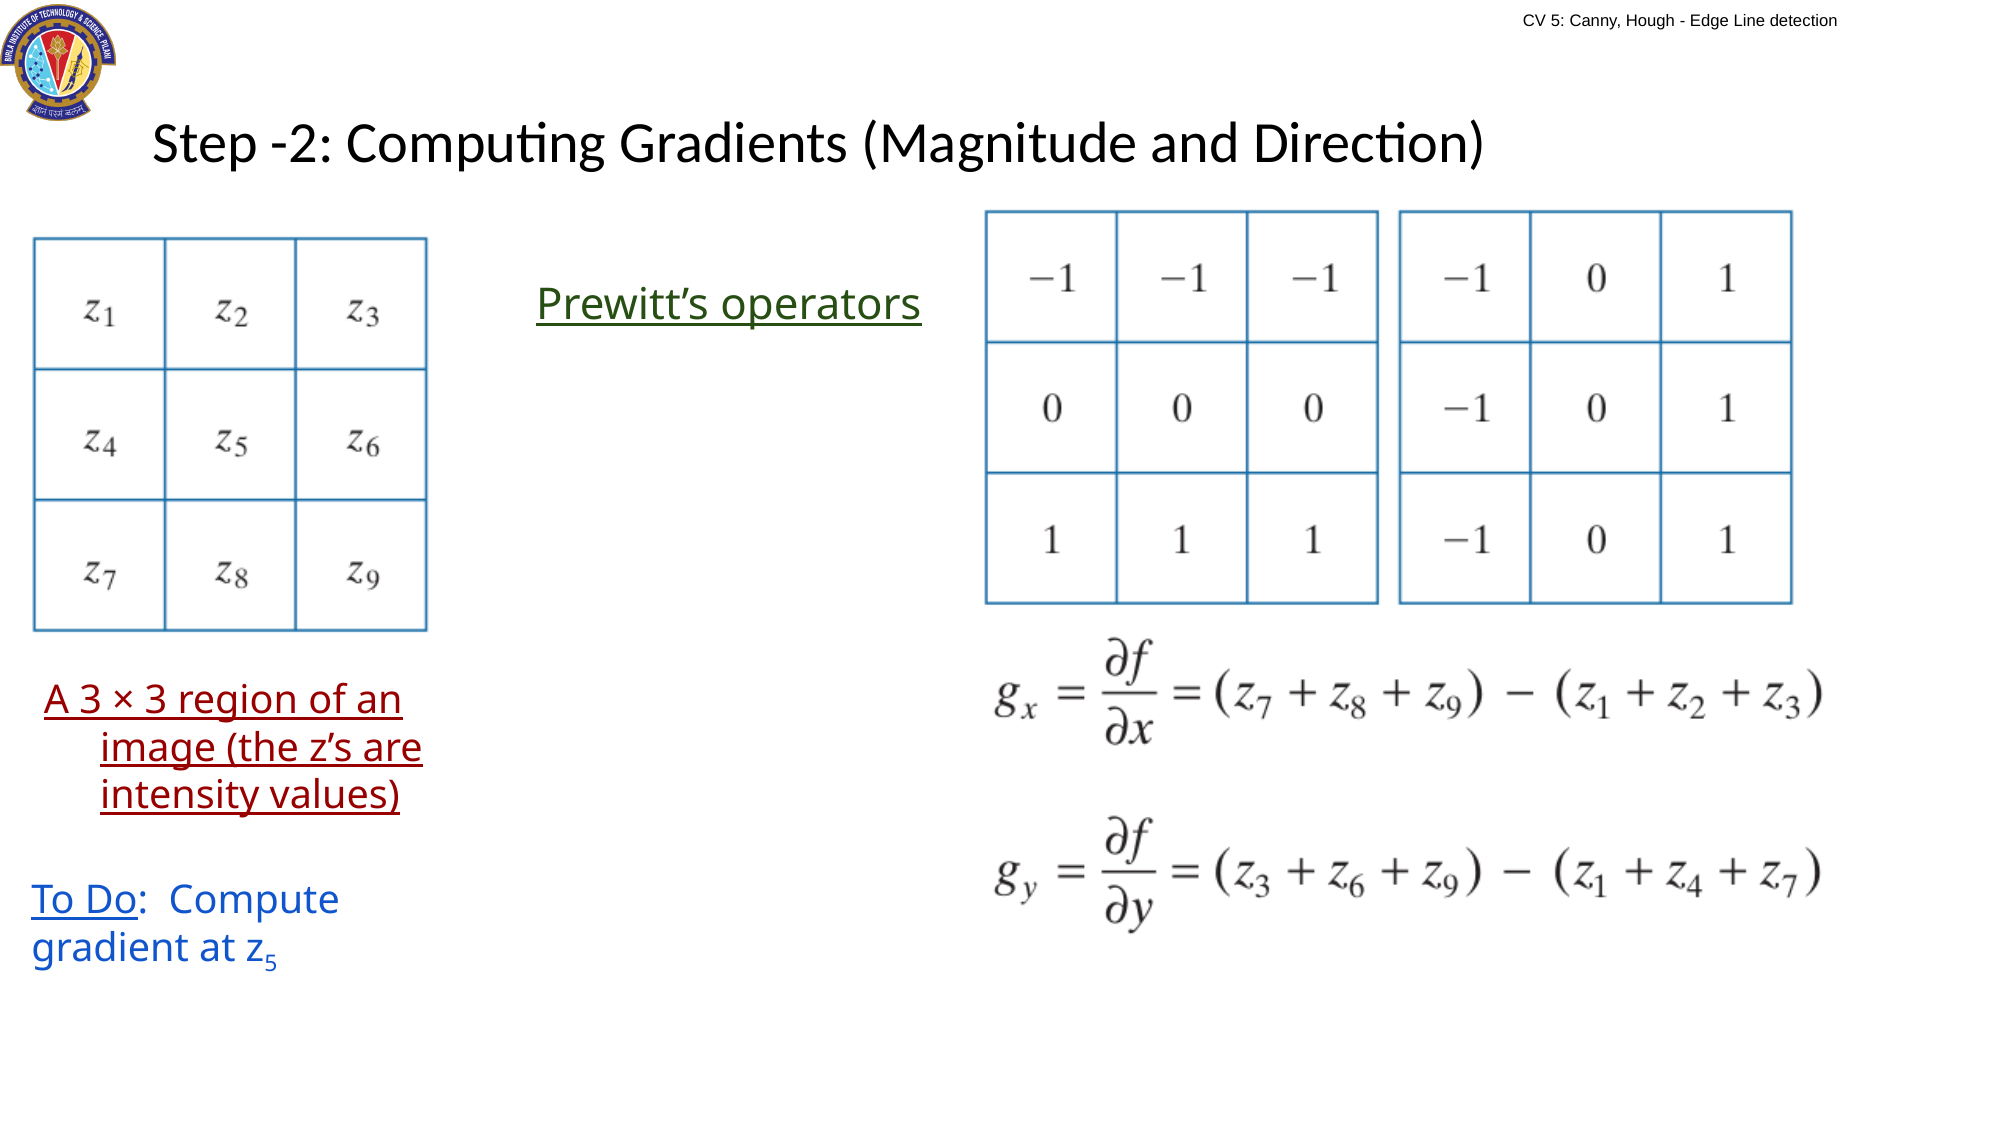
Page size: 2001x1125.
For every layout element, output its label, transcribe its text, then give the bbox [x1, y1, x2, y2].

picture [985, 627, 1837, 935]
picture [28, 228, 433, 640]
title Step -2: Computing Gradients (Magnitude and Direction) [137, 59, 1811, 229]
text_box Prewitt’s operators [521, 260, 969, 343]
text_box A 3 × 3 region of an image (the z’s are intensity values) [28, 658, 510, 832]
text_box To Do: Compute gradient at z5 [16, 859, 522, 991]
picture [0, 4, 116, 121]
picture [974, 200, 1803, 616]
